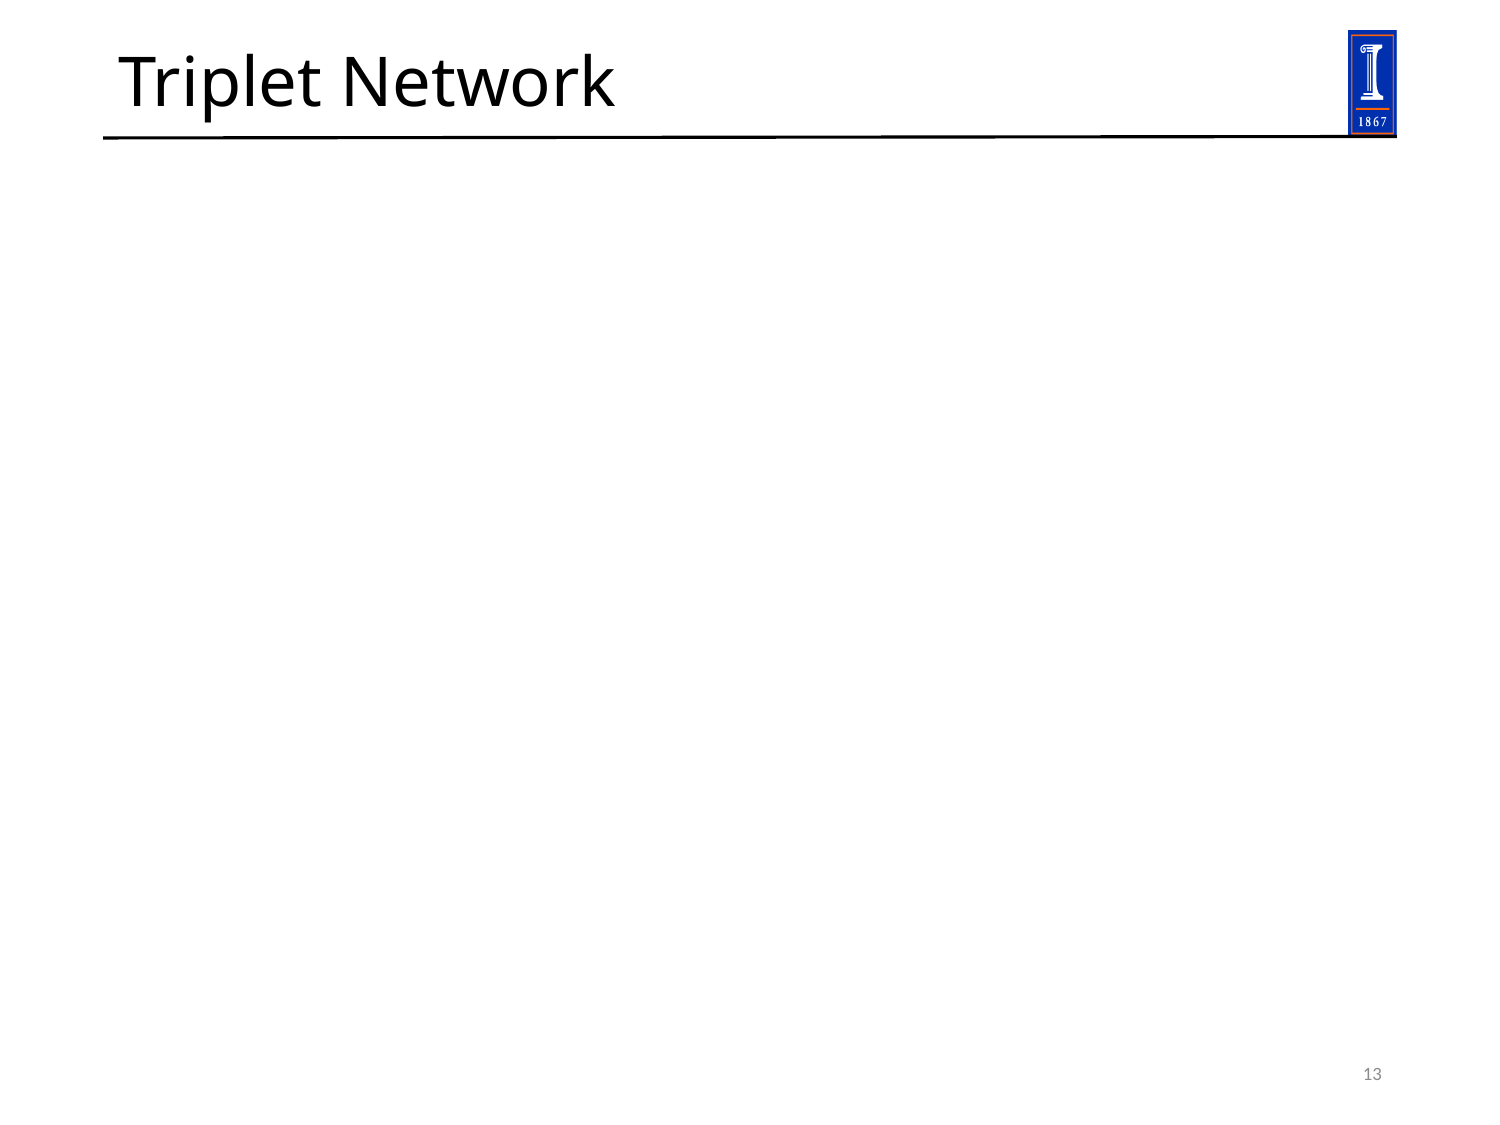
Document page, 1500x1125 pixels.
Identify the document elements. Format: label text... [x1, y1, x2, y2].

title Triplet Network [103, 30, 1397, 138]
slide_number 13 [1059, 1042, 1397, 1103]
